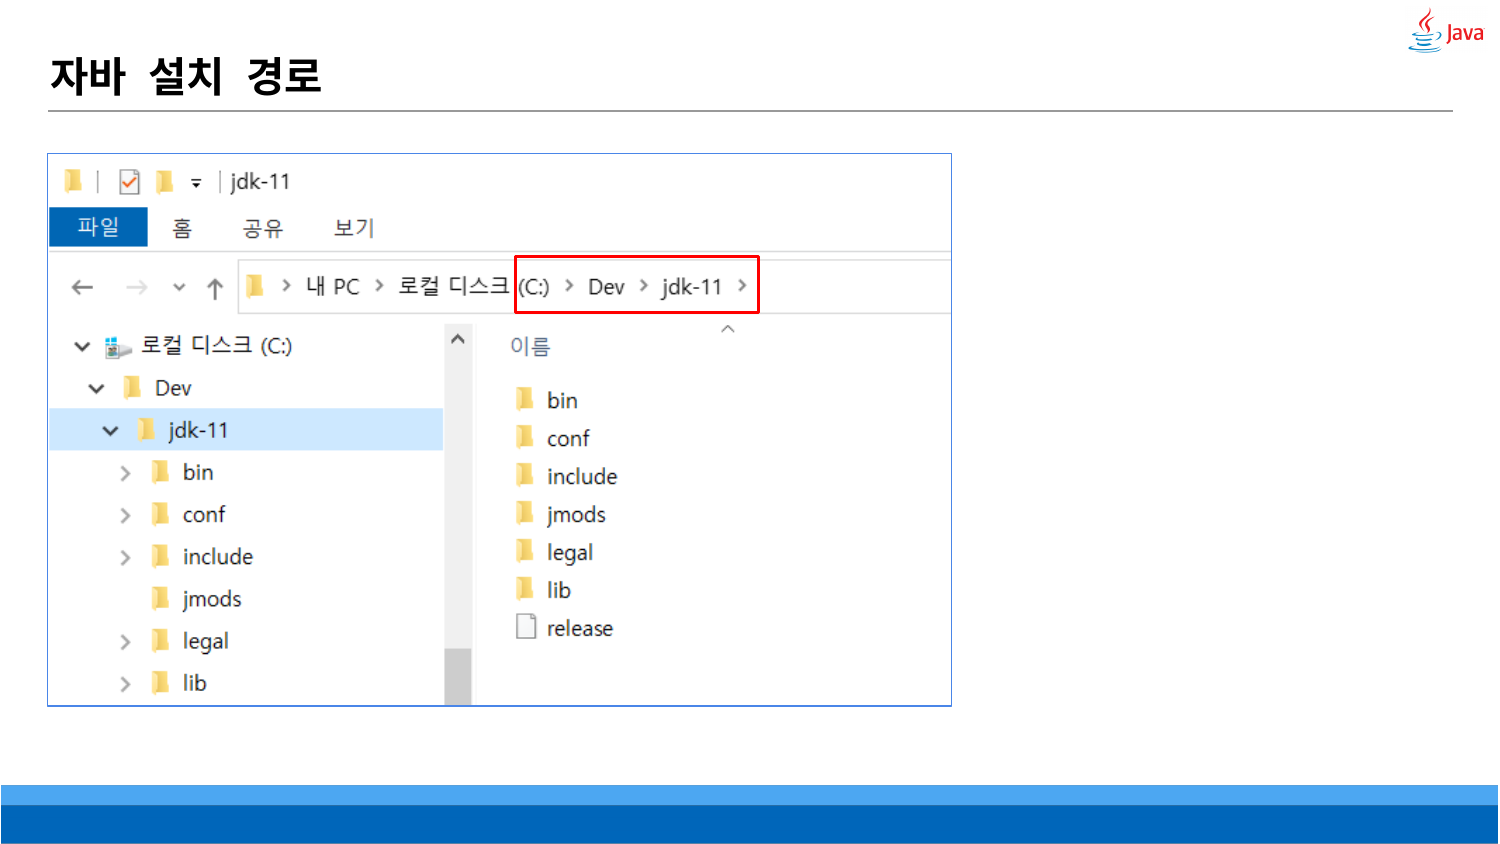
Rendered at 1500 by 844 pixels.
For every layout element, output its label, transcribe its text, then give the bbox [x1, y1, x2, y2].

picture [1405, 6, 1488, 53]
picture [47, 153, 951, 706]
title 자바 설치 경로 [35, 35, 1269, 117]
picture [0, 785, 1500, 844]
